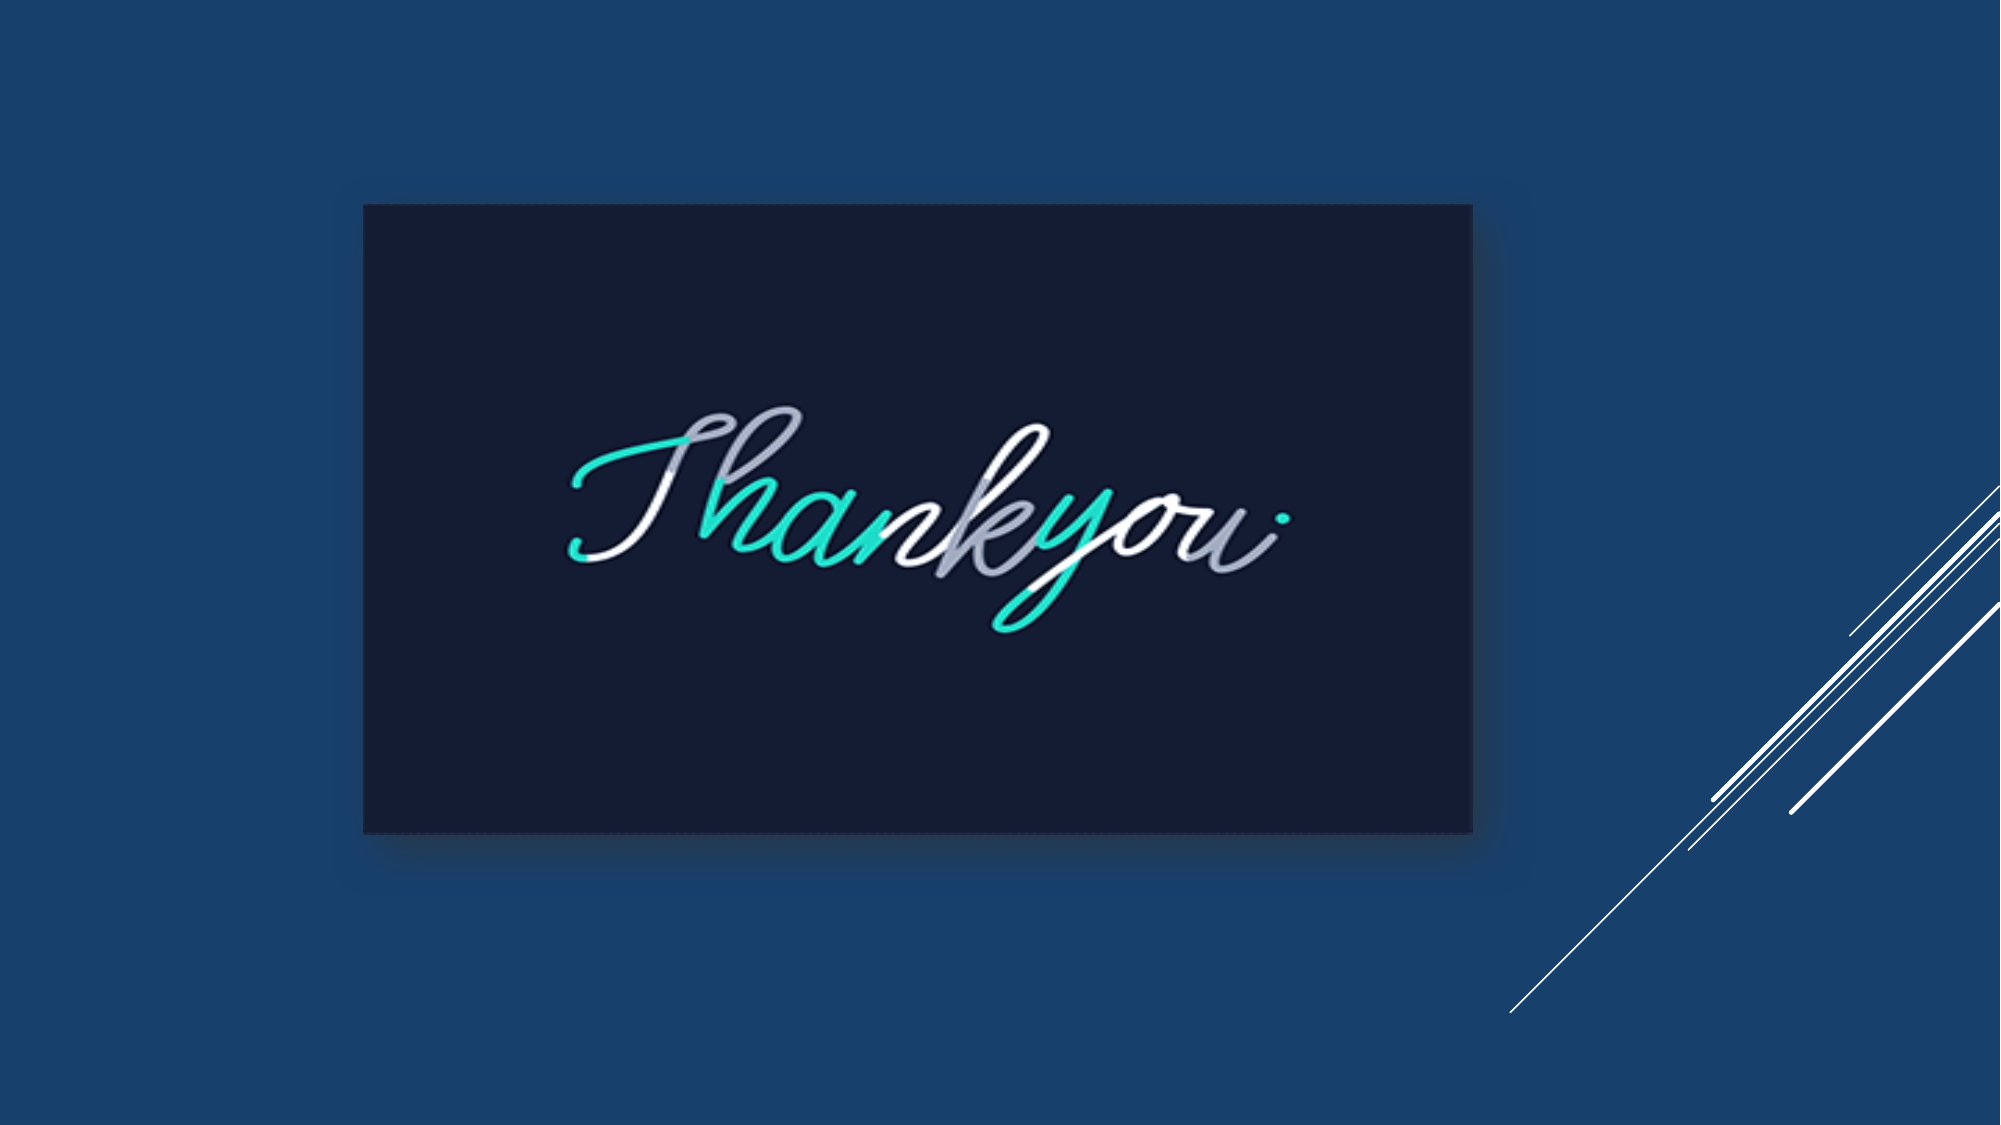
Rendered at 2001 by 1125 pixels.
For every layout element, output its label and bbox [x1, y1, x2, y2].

picture [362, 204, 1473, 836]
